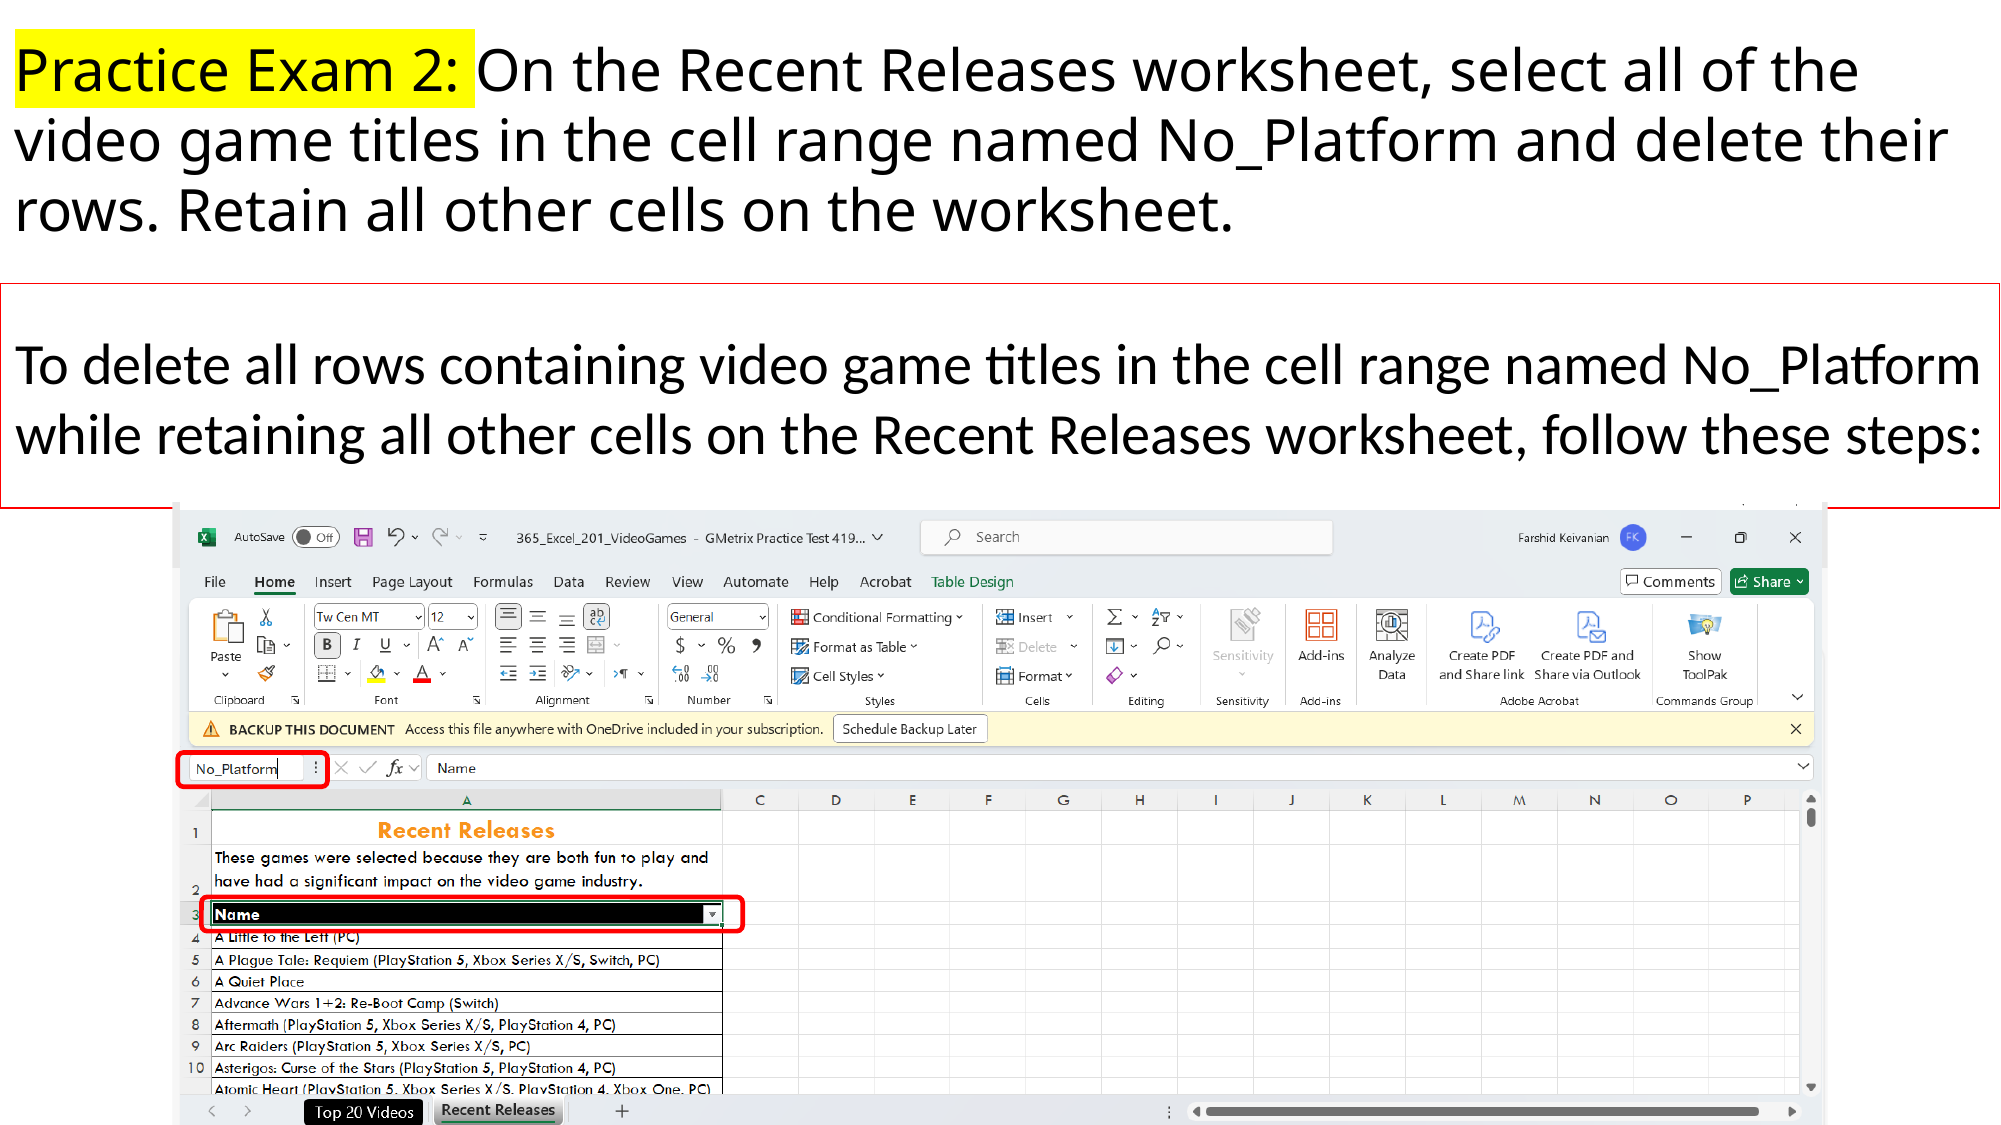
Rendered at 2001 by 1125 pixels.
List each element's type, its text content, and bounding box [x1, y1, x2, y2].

text_box Practice Exam 2: On the Recent Releases worksheet, select all of the video game titles in the cell range named No_Platform and delete their rows. Retain all other cells on the worksheet. [0, 25, 2000, 251]
picture [171, 502, 1829, 1125]
text_box To delete all rows containing video game titles in the cell range named No_Platform while retaining all other cells on the Recent Releases worksheet, follow these steps: [0, 283, 2000, 509]
